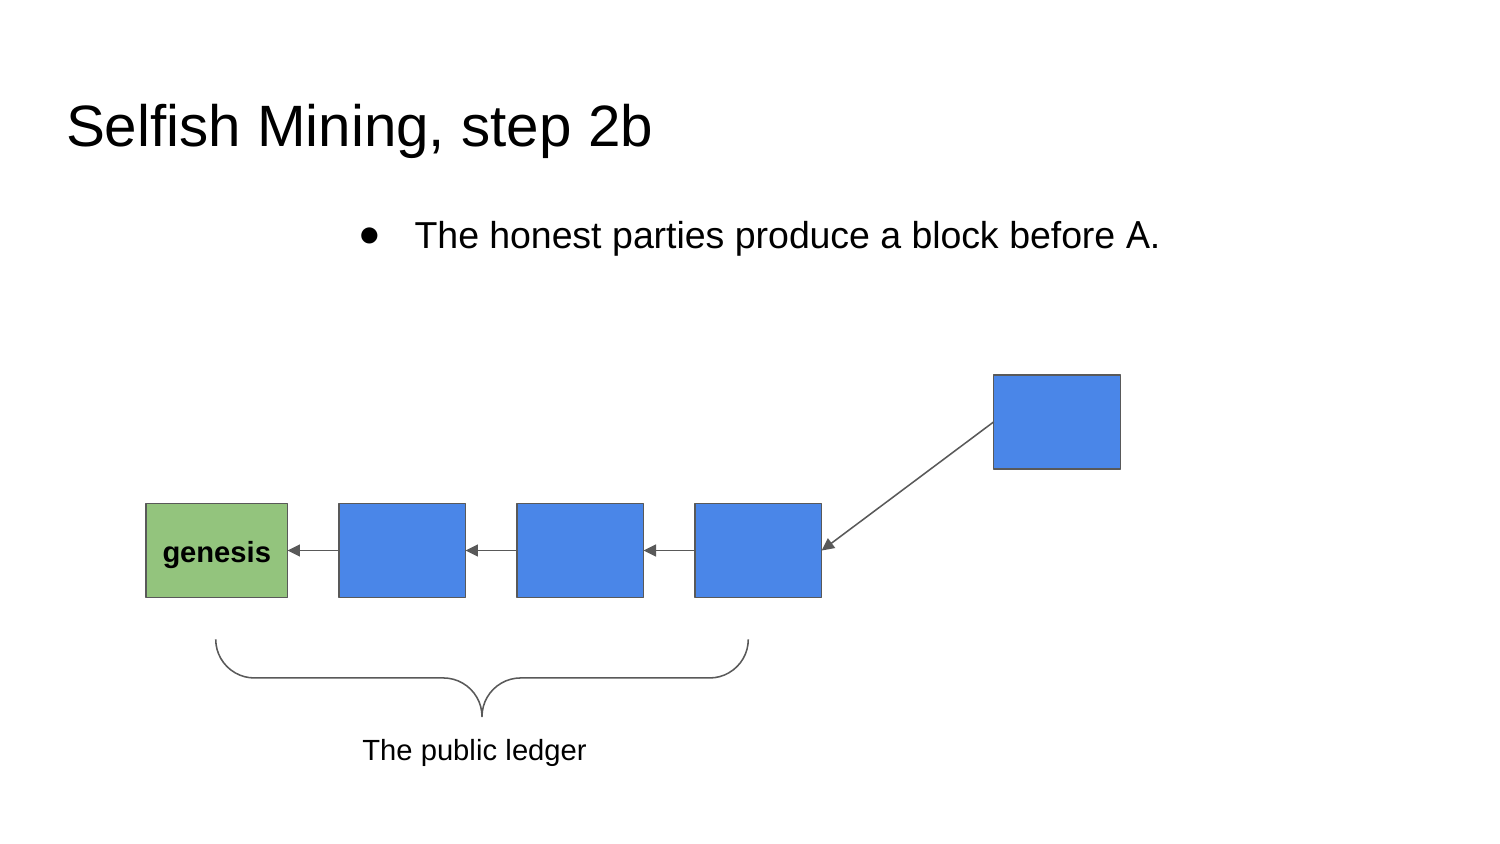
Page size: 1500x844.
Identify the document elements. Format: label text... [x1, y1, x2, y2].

text_box [516, 503, 644, 598]
list The honest parties produce a block before A. [51, 189, 1449, 265]
text_box genesis [146, 503, 288, 598]
text_box [993, 374, 1121, 469]
text_box [215, 639, 749, 717]
text_box [338, 503, 466, 598]
text_box The public ledger [347, 716, 613, 782]
title Selfish Mining, step 2b [51, 72, 1449, 167]
text_box [695, 503, 822, 598]
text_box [821, 421, 994, 551]
